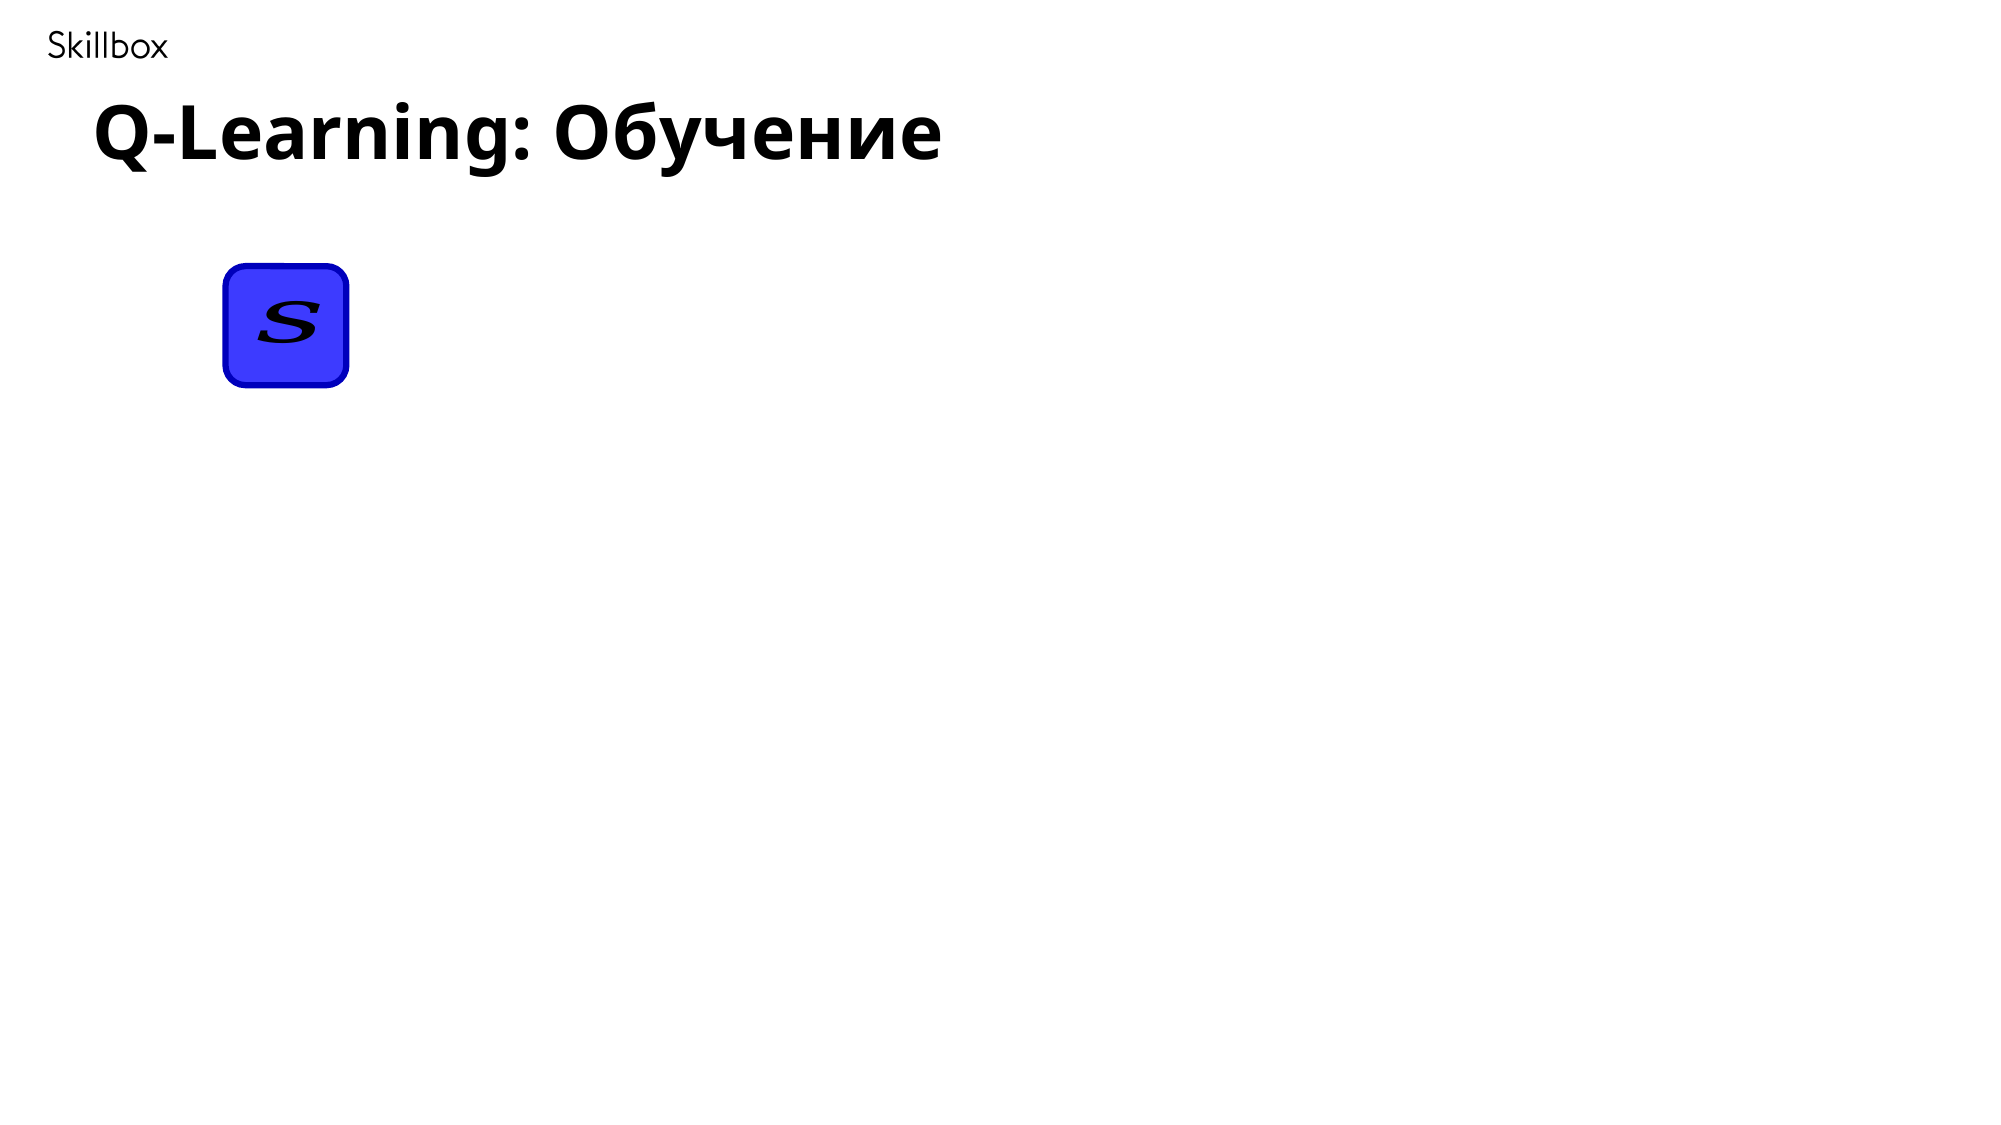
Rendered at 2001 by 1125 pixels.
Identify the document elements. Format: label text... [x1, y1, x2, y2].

picture [48, 30, 168, 59]
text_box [225, 265, 347, 386]
text_box Q-Learning: Обучение [77, 81, 1982, 190]
